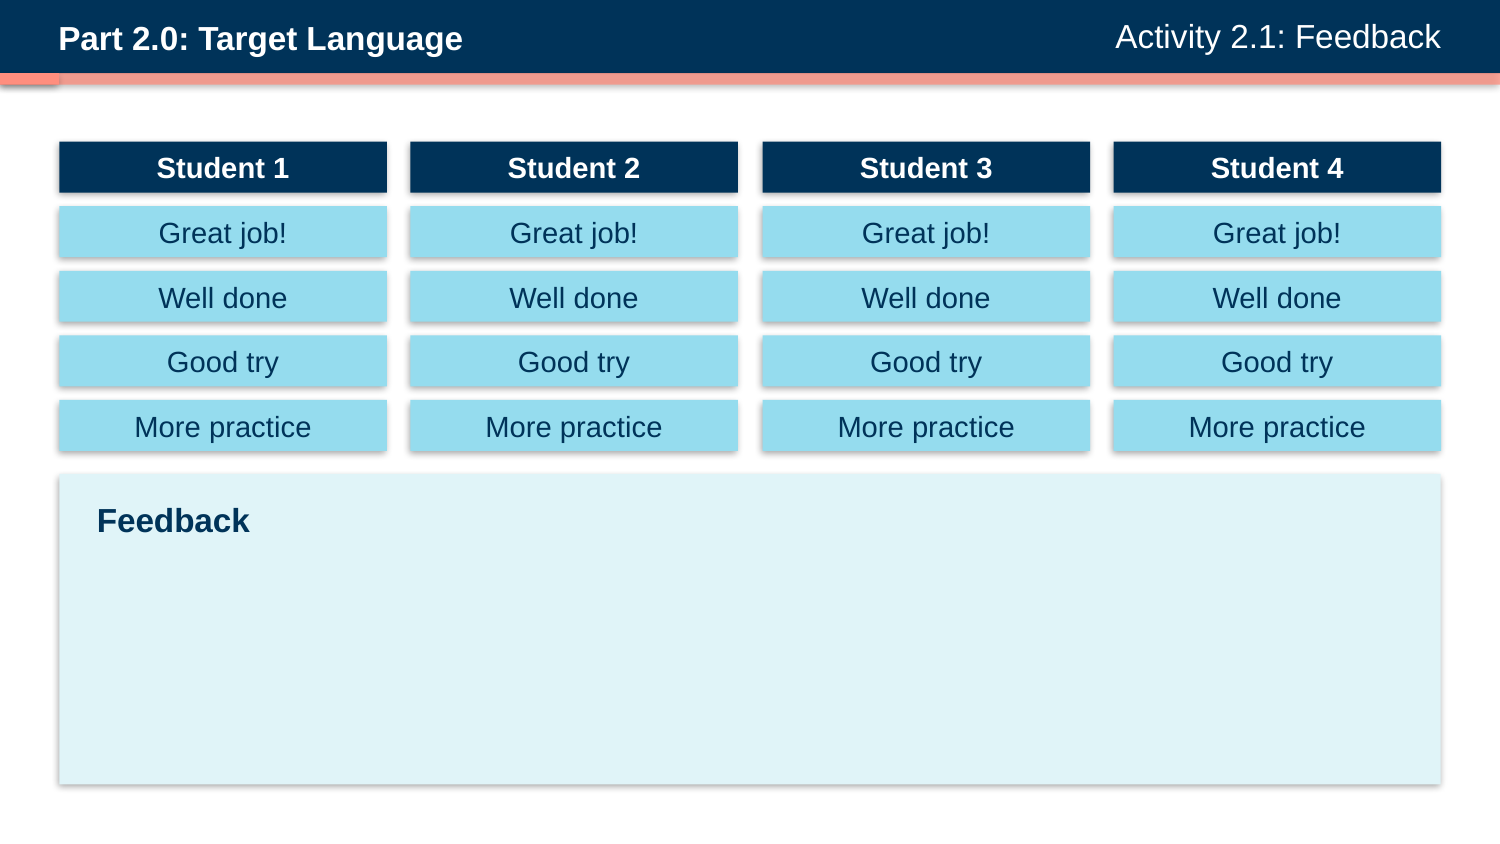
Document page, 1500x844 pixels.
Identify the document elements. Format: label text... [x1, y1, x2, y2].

text_box [59, 473, 1441, 785]
text_box [60, 72, 1500, 86]
text_box Activity 2.1: Feedback [910, 15, 1442, 59]
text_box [762, 141, 1091, 452]
text_box Feedback [96, 498, 458, 539]
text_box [1113, 141, 1442, 452]
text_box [410, 141, 739, 452]
text_box Part 2.0: Target Language [58, 17, 907, 58]
text_box [0, 72, 60, 86]
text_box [59, 141, 388, 452]
text_box [0, 0, 1500, 72]
